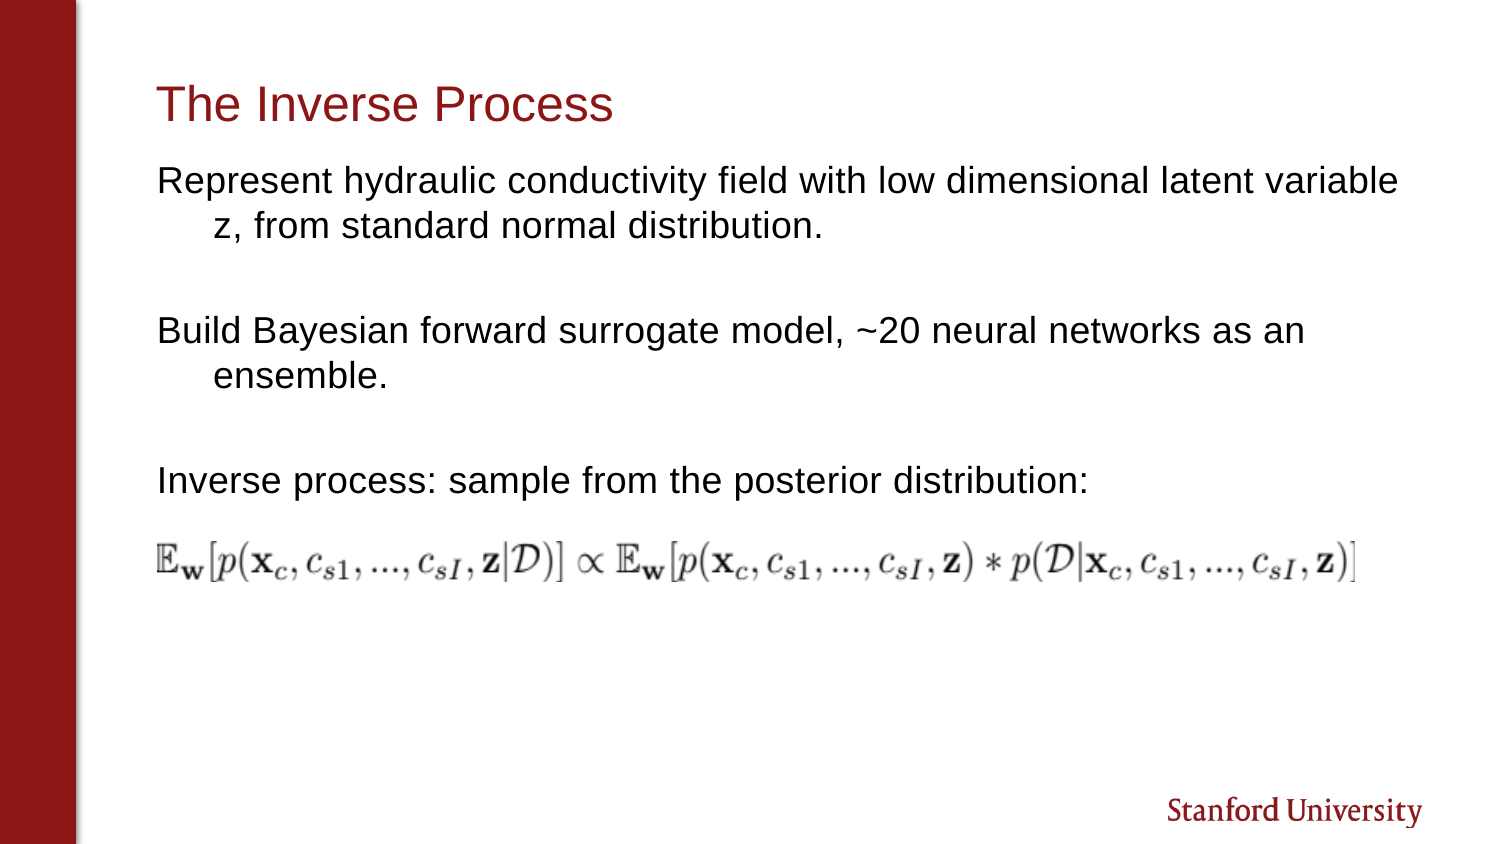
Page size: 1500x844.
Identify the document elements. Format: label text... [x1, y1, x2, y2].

list Represent hydraulic conductivity field with low dimensional latent variable z, from standard normal distribution. Build Bayesian forward surrogate model, ~20 neural networks as an ensemble. Inverse process: sample from the posterior distribution: [156, 149, 1421, 766]
picture [156, 541, 1355, 582]
title The Inverse Process [155, 58, 1420, 140]
